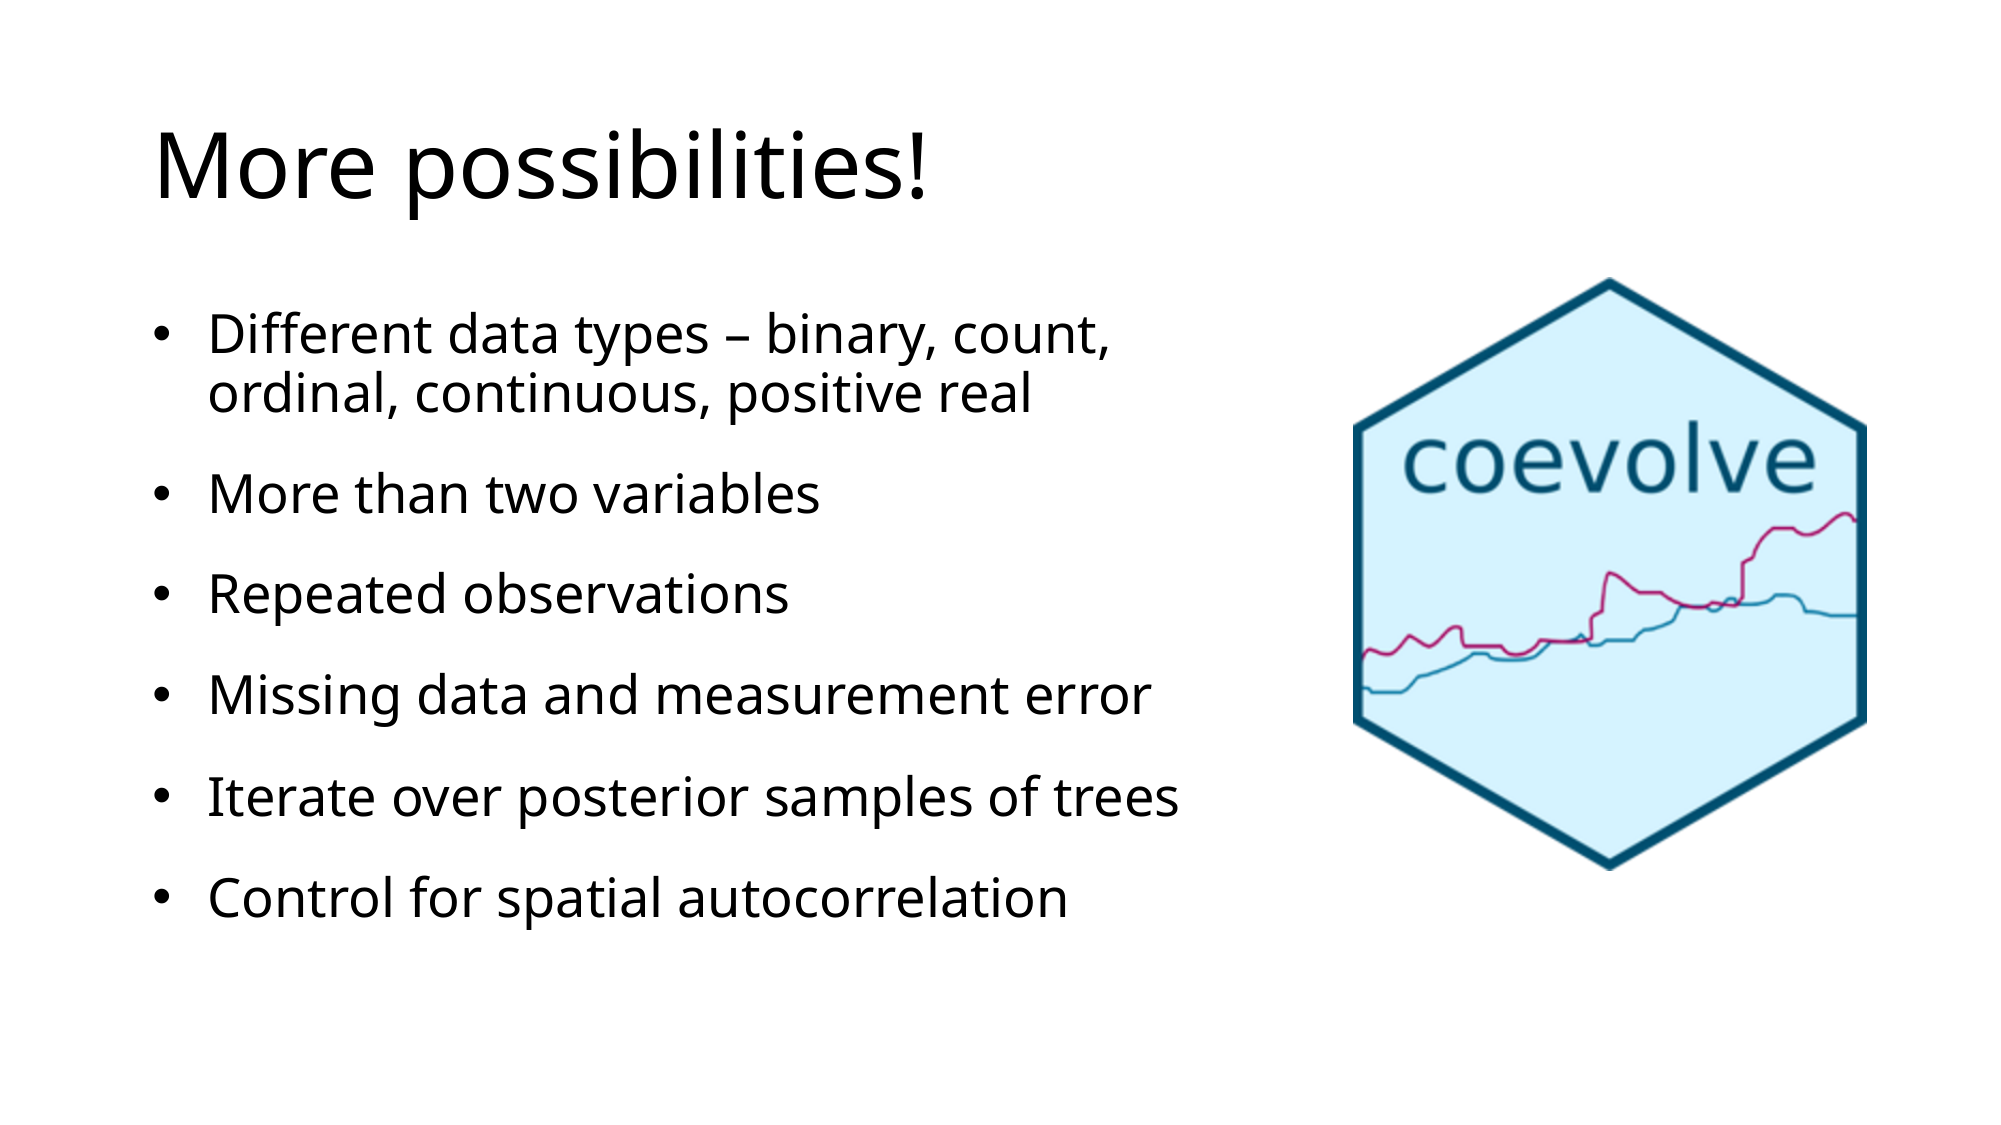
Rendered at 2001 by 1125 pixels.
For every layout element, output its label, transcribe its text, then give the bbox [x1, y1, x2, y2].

picture [1353, 276, 1867, 427]
title More possibilities! [137, 59, 1863, 278]
list Different data types – binary, count, ordinal, continuous, positive real More than two variables Repeated observations Missing data and measurement error Iterate over posterior samples of trees Control for spatial autocorrelation [137, 299, 1222, 1014]
picture [1353, 722, 1867, 872]
picture [1362, 289, 1858, 860]
